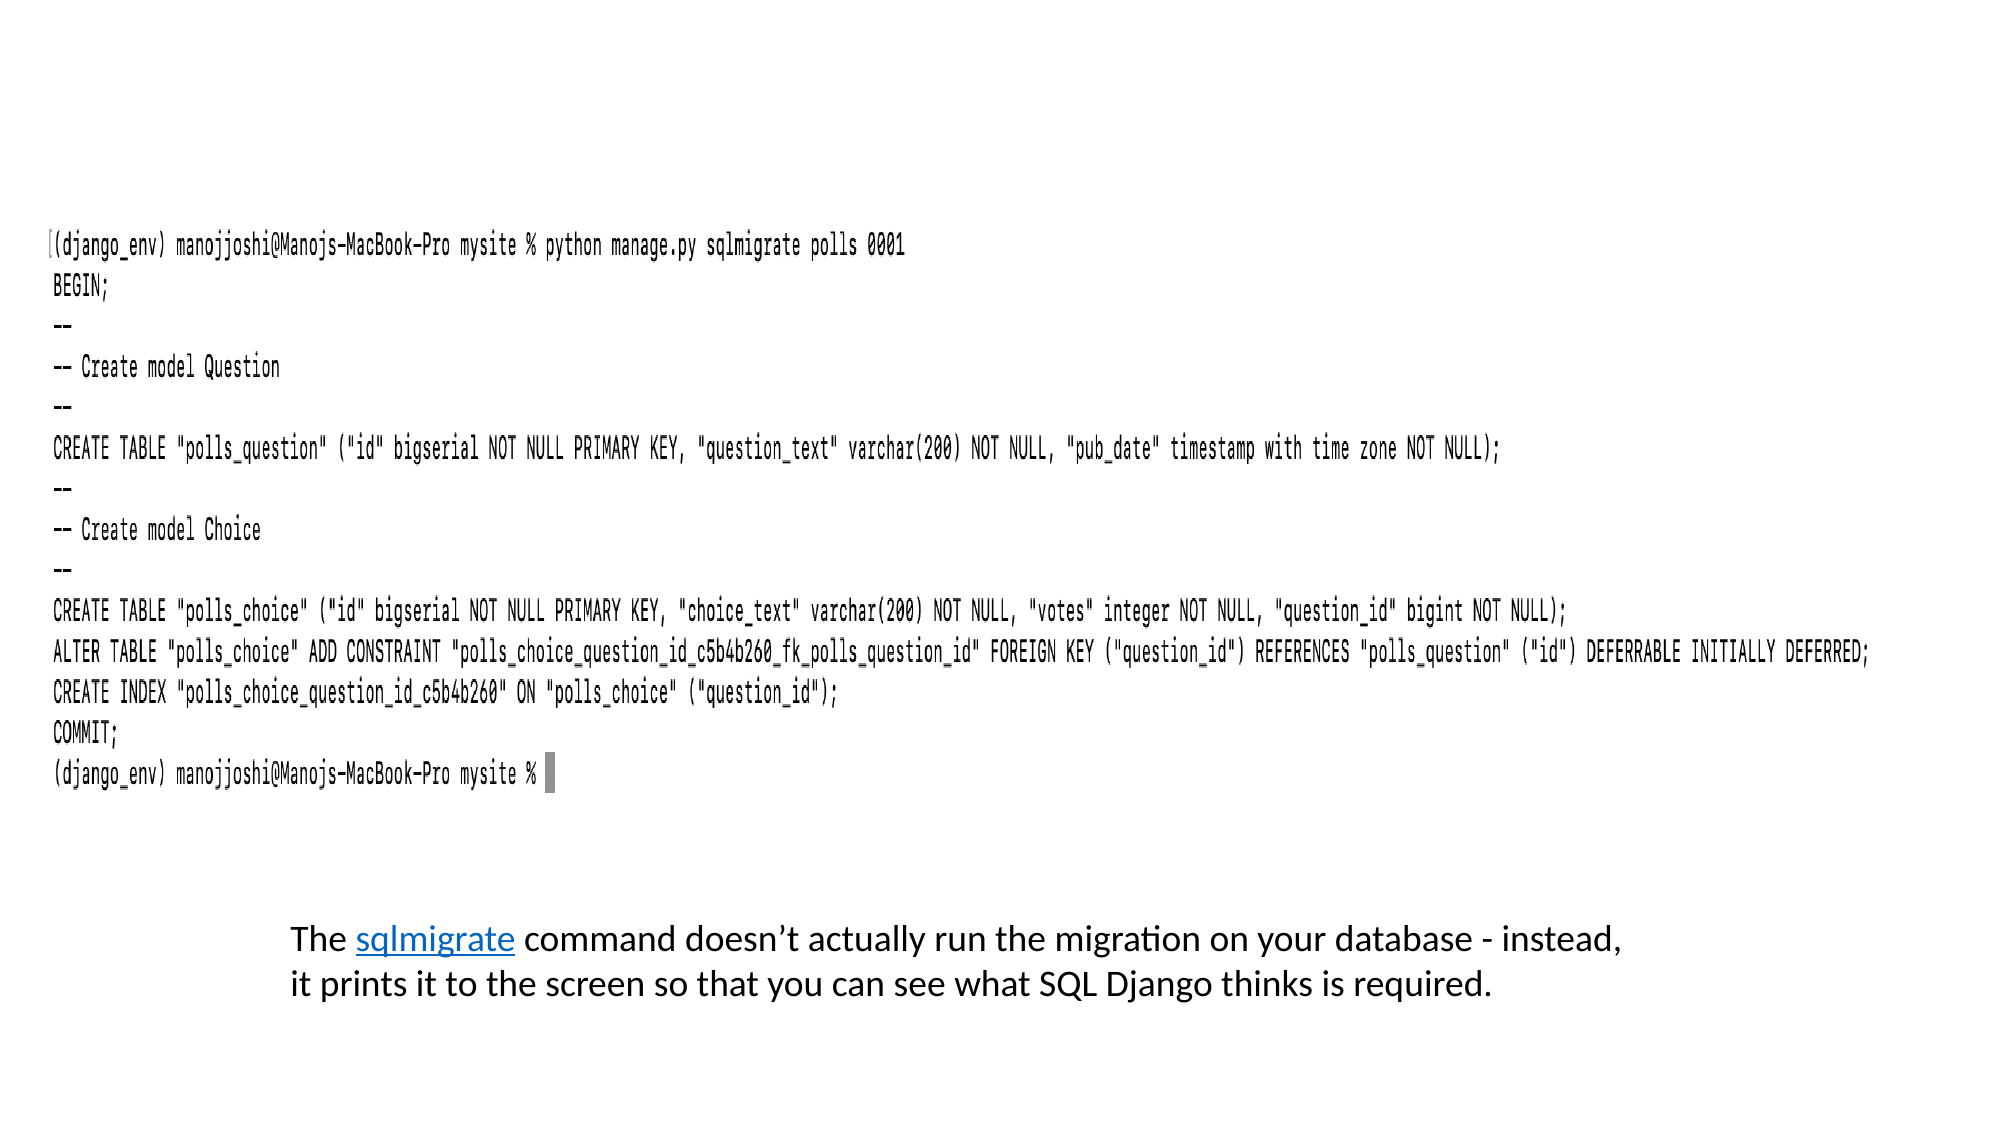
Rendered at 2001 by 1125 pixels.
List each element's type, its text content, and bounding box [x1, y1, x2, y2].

text_box The sqlmigrate command doesn’t actually run the migration on your database - instead, it prints it to the screen so that you can see what SQL Django thinks is required. [275, 906, 1647, 1012]
picture [46, 218, 1927, 860]
